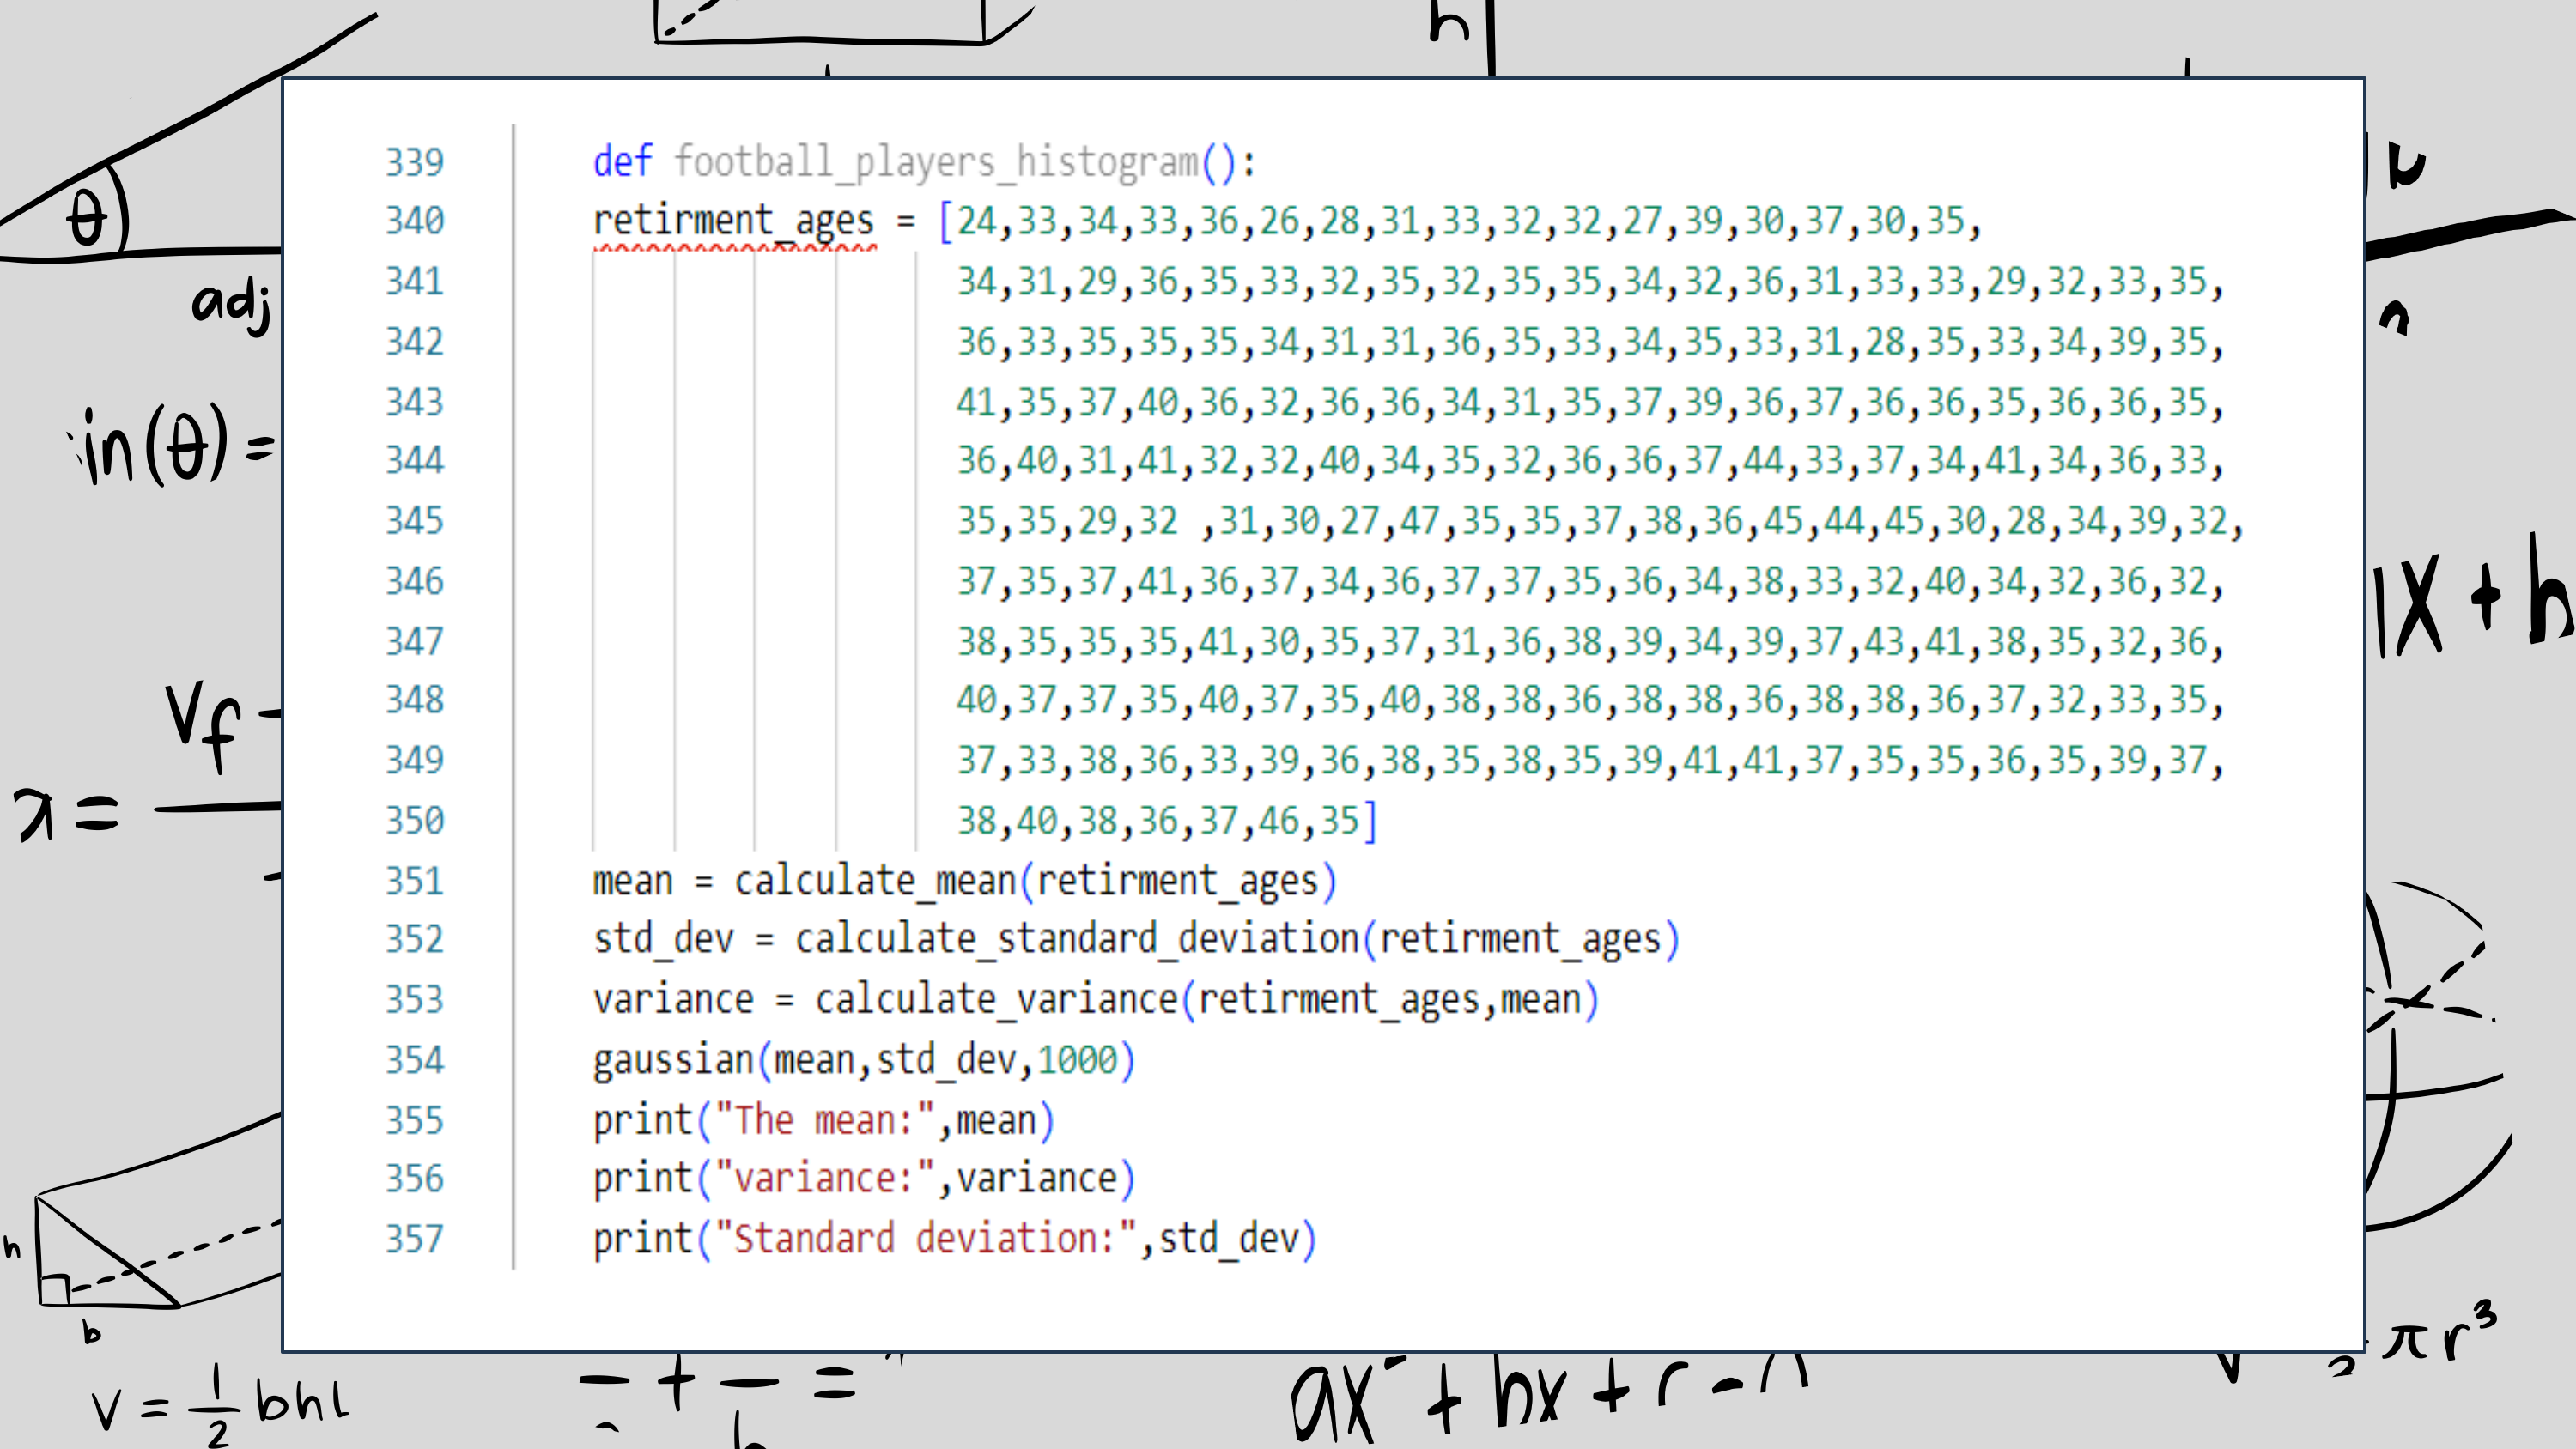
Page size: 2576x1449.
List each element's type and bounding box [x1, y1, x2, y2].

text_box [619, 0, 1038, 76]
text_box [281, 76, 2366, 1354]
text_box [2366, 527, 2576, 683]
text_box [1296, 0, 1640, 76]
text_box [0, 0, 406, 528]
text_box [2198, 870, 2542, 1396]
text_box [1980, 0, 2233, 76]
text_box [2366, 131, 2576, 397]
text_box [570, 1354, 904, 1449]
text_box [3, 1105, 414, 1449]
picture [337, 124, 2291, 1283]
text_box [0, 666, 281, 921]
text_box [1287, 1354, 1810, 1449]
